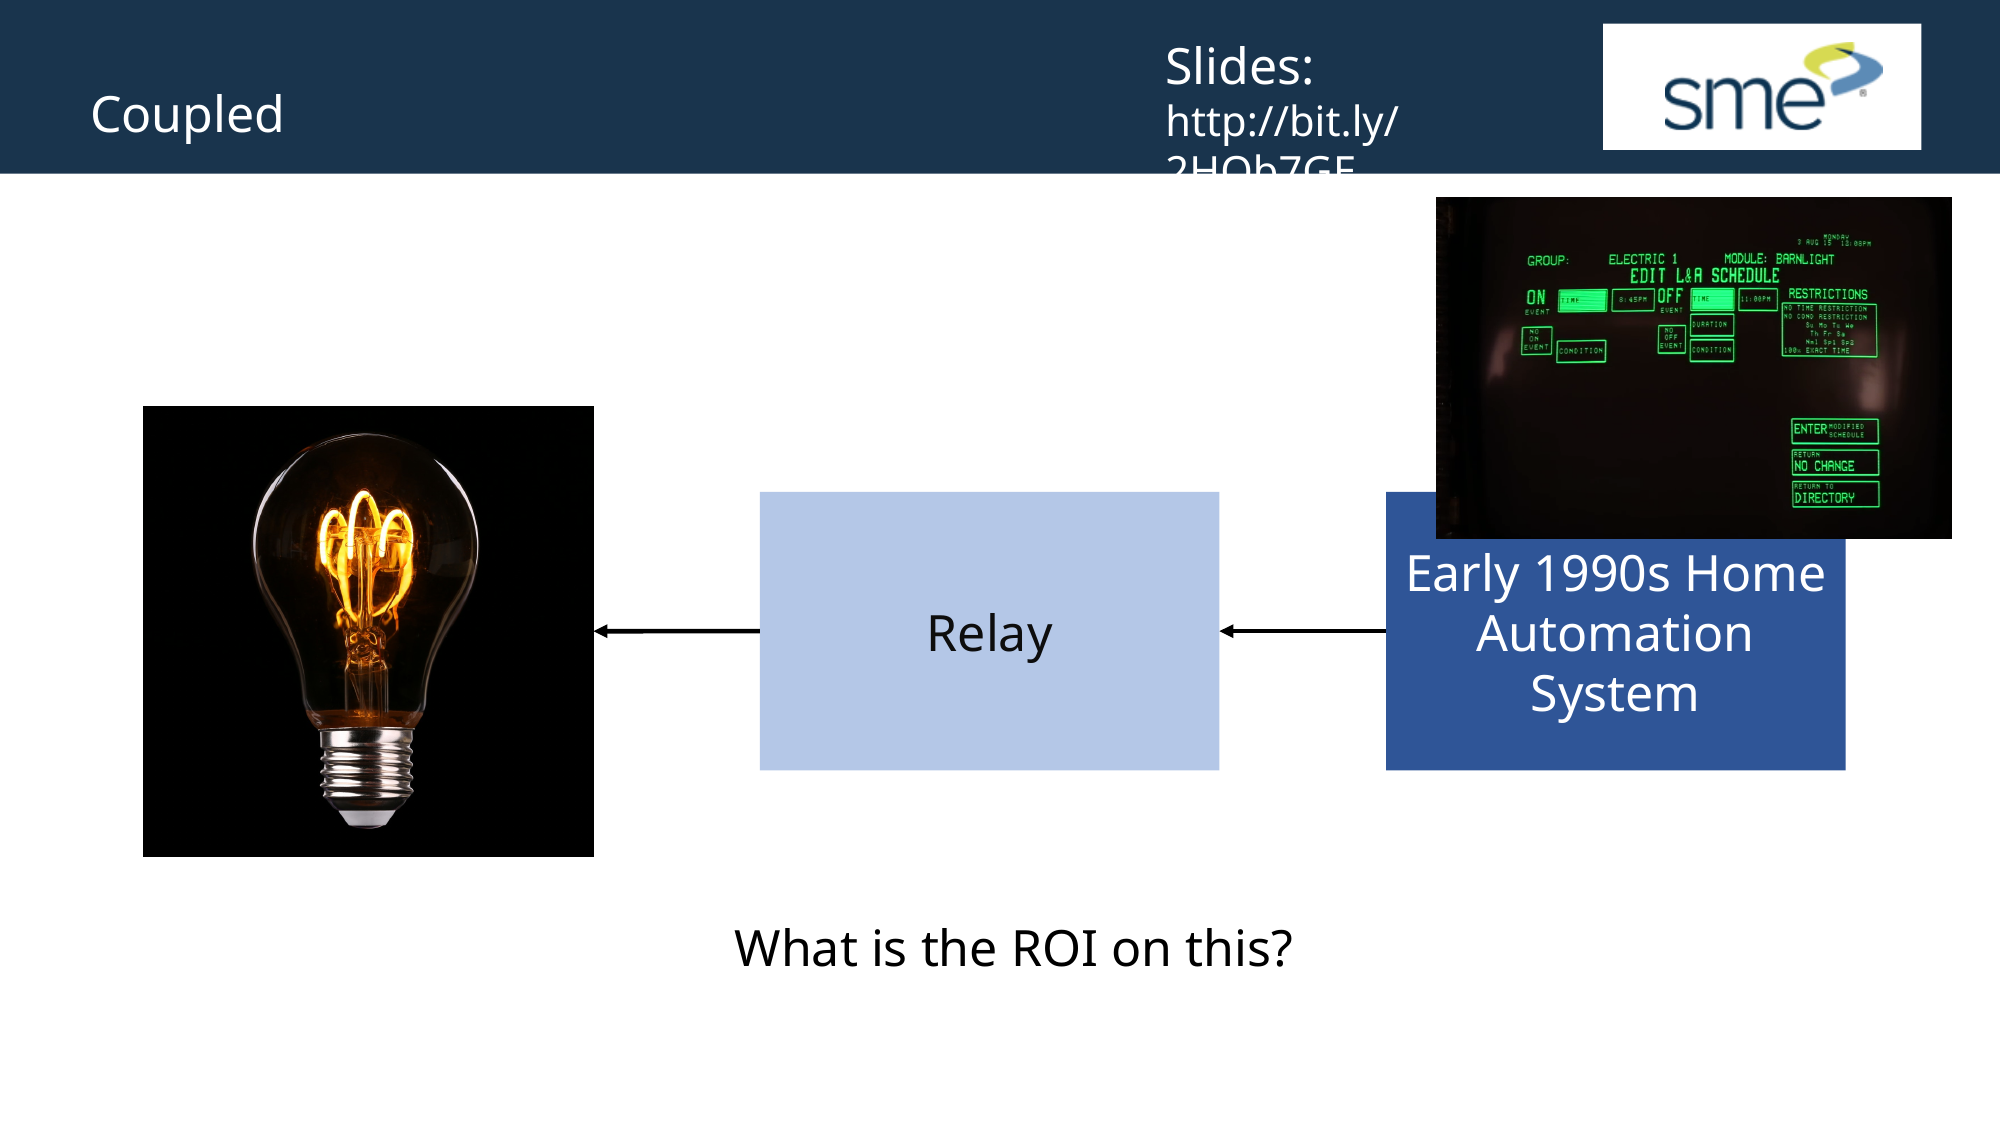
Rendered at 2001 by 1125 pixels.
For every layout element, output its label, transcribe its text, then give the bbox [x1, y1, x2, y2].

picture [1436, 197, 1952, 539]
text_box Early 1990s Home Automation System [1385, 491, 1847, 771]
text_box Relay [759, 491, 1221, 771]
text_box Slides: http://bit.ly/2HOb7GE [1150, 26, 1591, 202]
text_box [1602, 23, 1922, 151]
title Coupled [0, 0, 2000, 174]
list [1664, 42, 1883, 132]
picture [143, 406, 594, 857]
text_box What is the ROI on this? [719, 909, 1309, 985]
